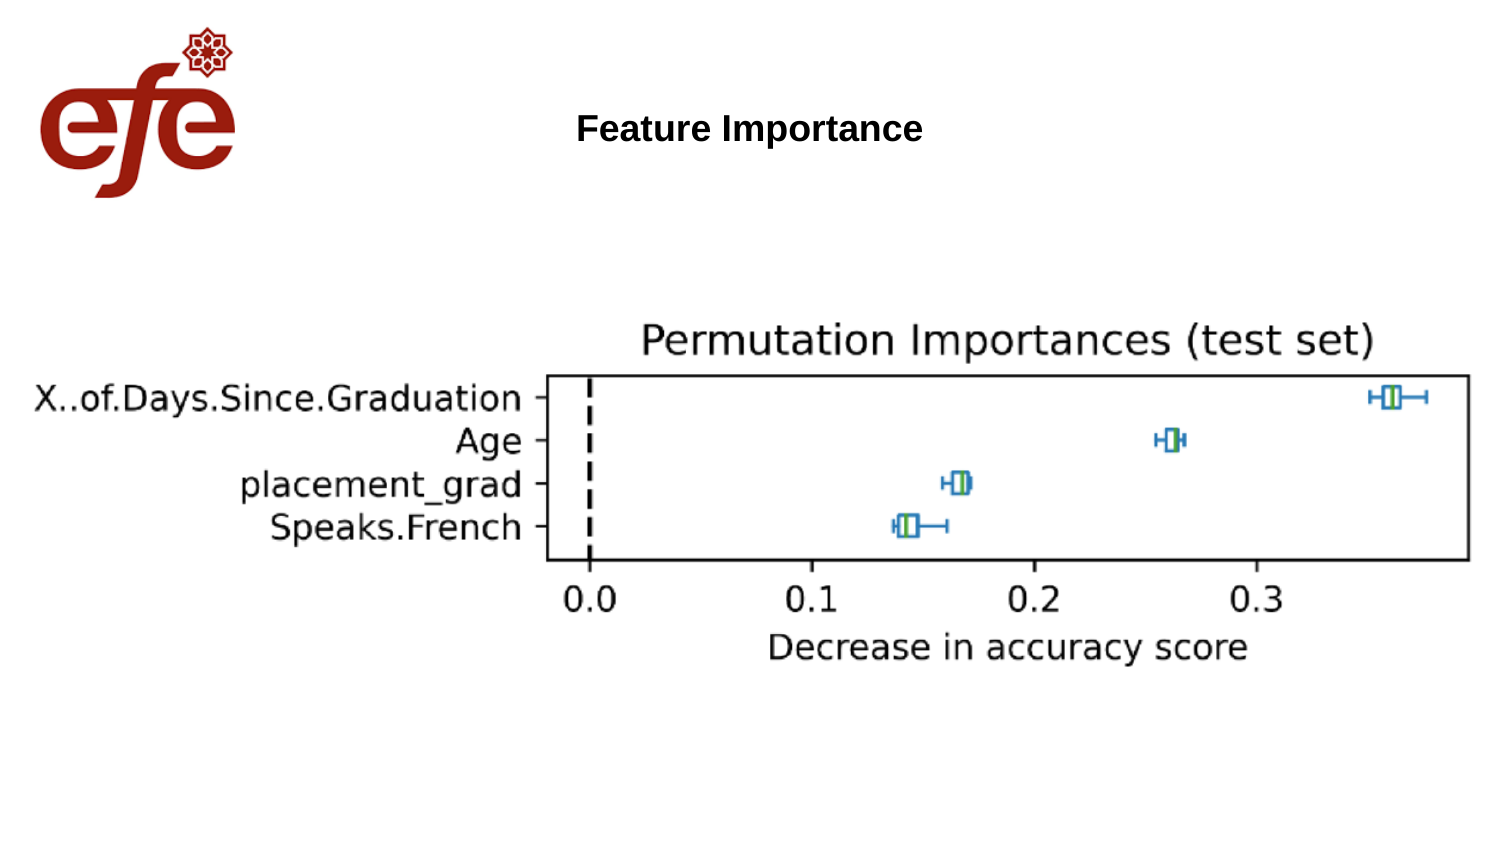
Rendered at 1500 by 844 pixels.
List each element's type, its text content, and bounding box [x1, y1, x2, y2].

text_box Feature Importance [356, 88, 1143, 244]
picture [24, 24, 266, 206]
picture [24, 315, 1476, 672]
